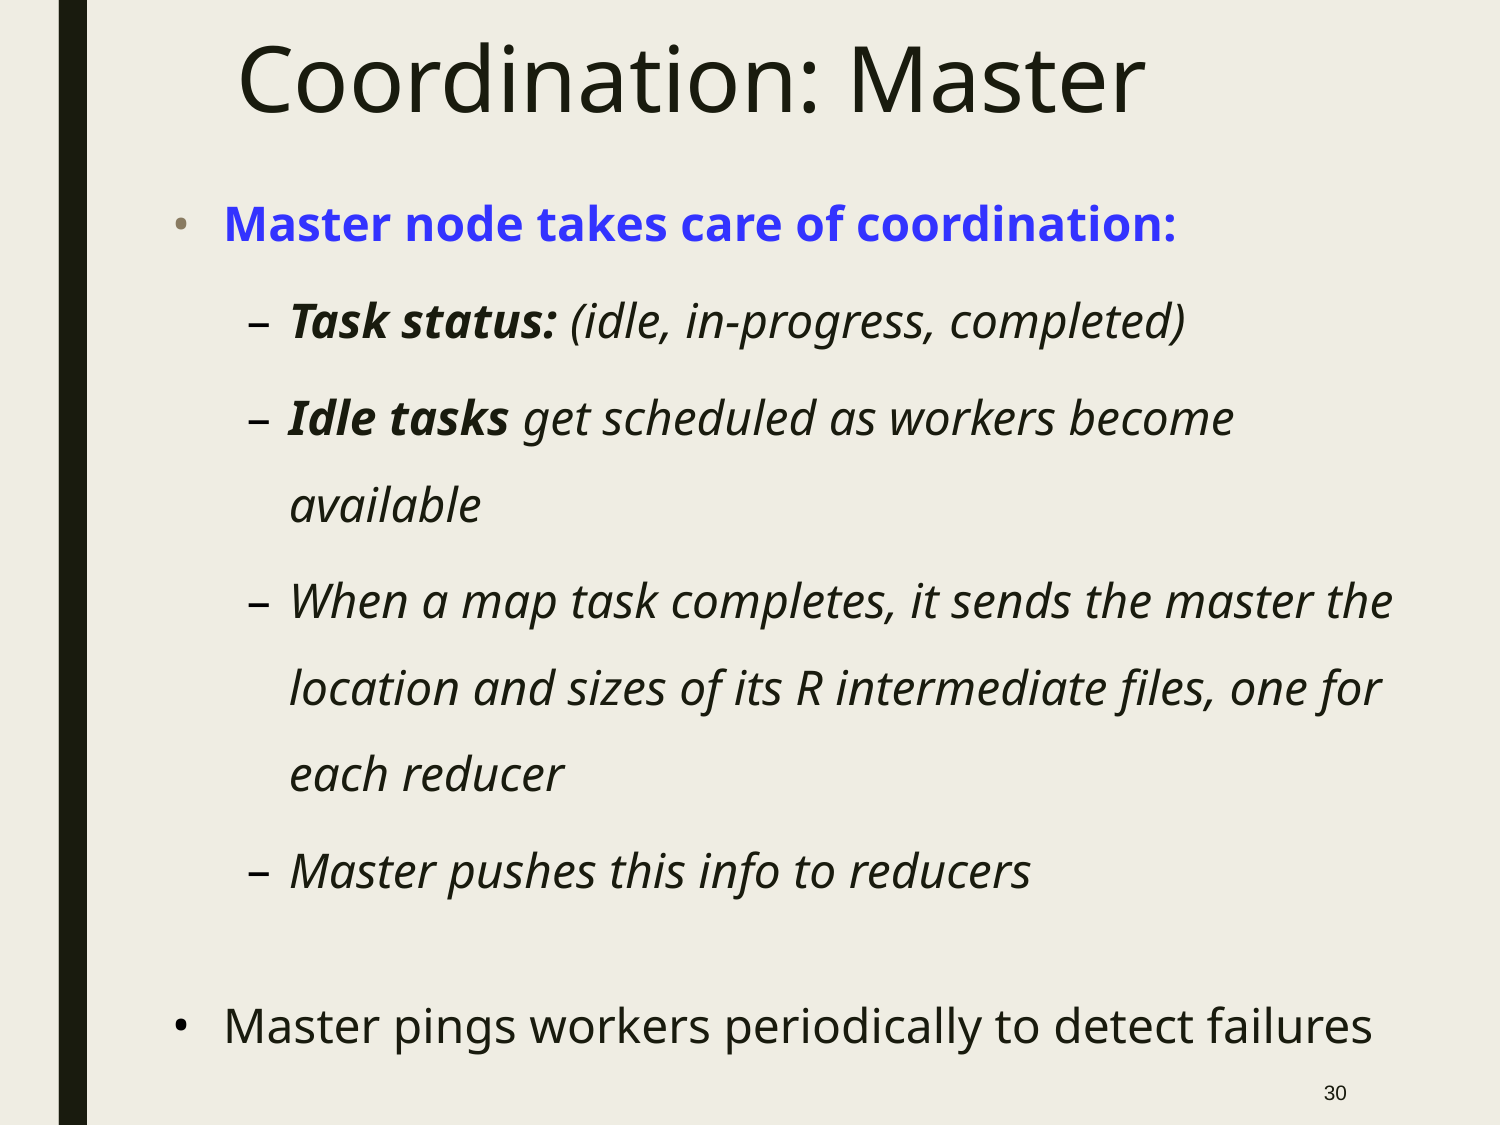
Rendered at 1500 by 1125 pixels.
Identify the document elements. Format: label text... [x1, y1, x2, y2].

slide_number ‹#› [1165, 1058, 1362, 1125]
title Coordination: Master [101, 0, 1283, 206]
list Master node takes care of coordination: Task status: (idle, in-progress, completed) Idle tasks get scheduled as workers become available When a map task completes, it sends the master the location and sizes of its R intermediate files, one for each reducer Master pushes this info to reducers Master pings workers periodically to detect failures [151, 157, 1442, 746]
